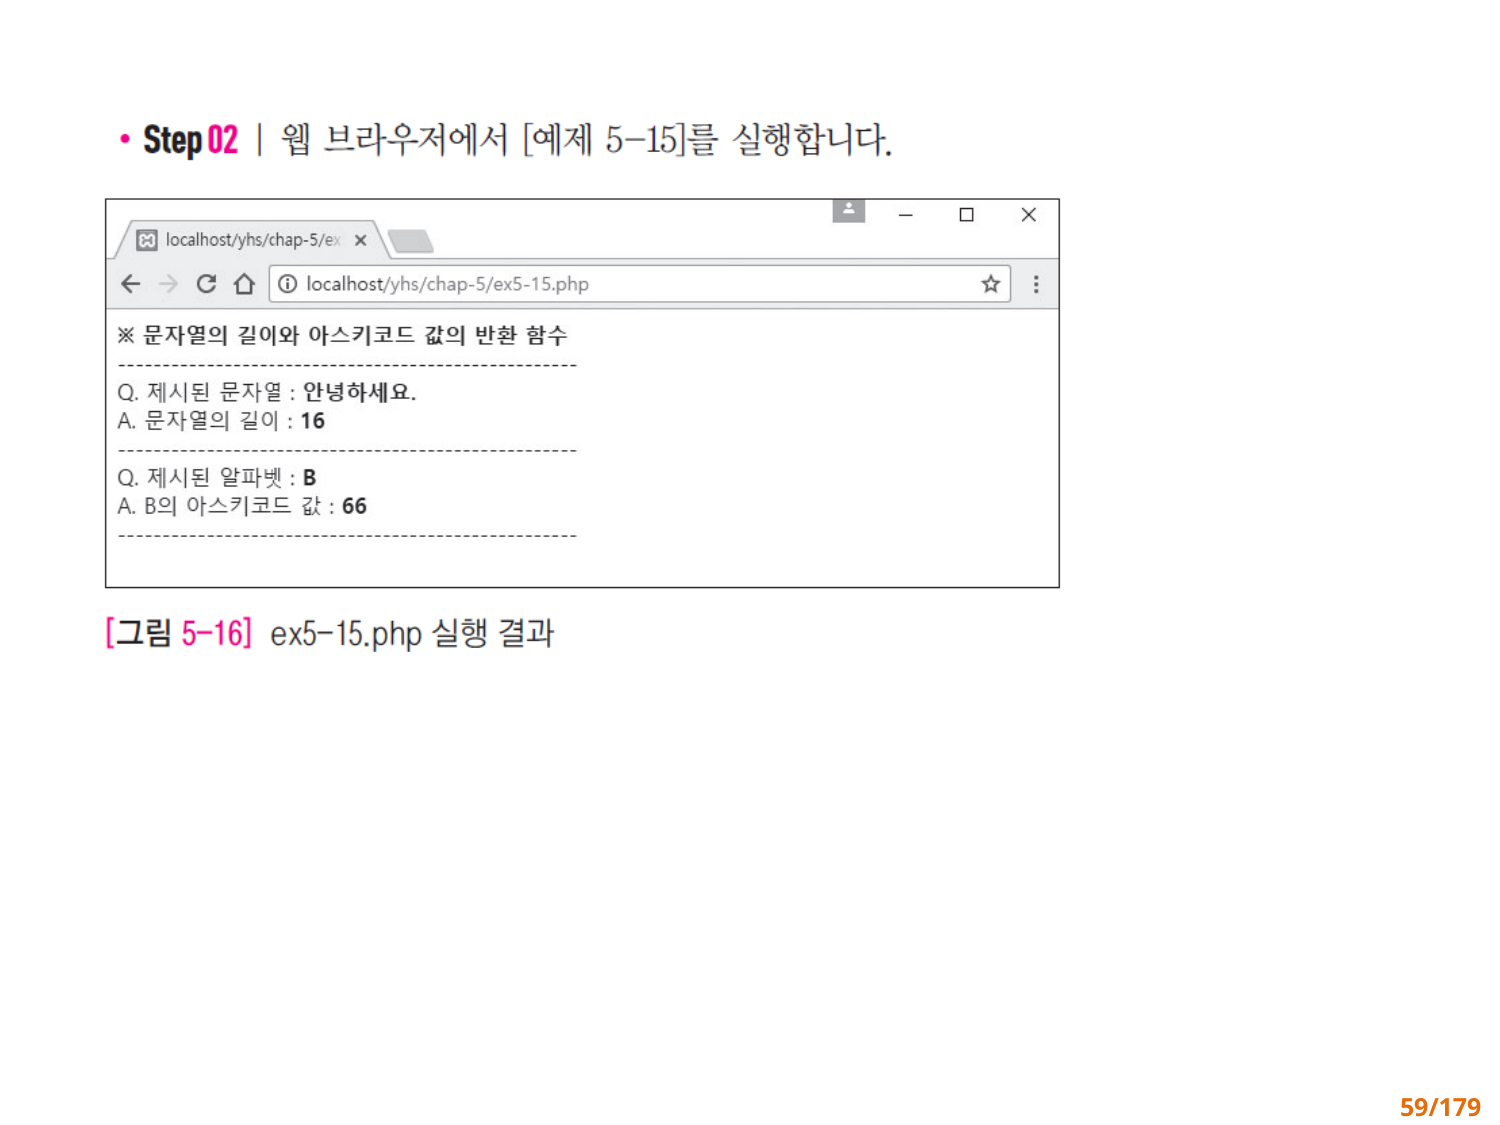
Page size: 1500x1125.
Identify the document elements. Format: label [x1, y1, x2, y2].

text_box [91, 108, 1075, 671]
